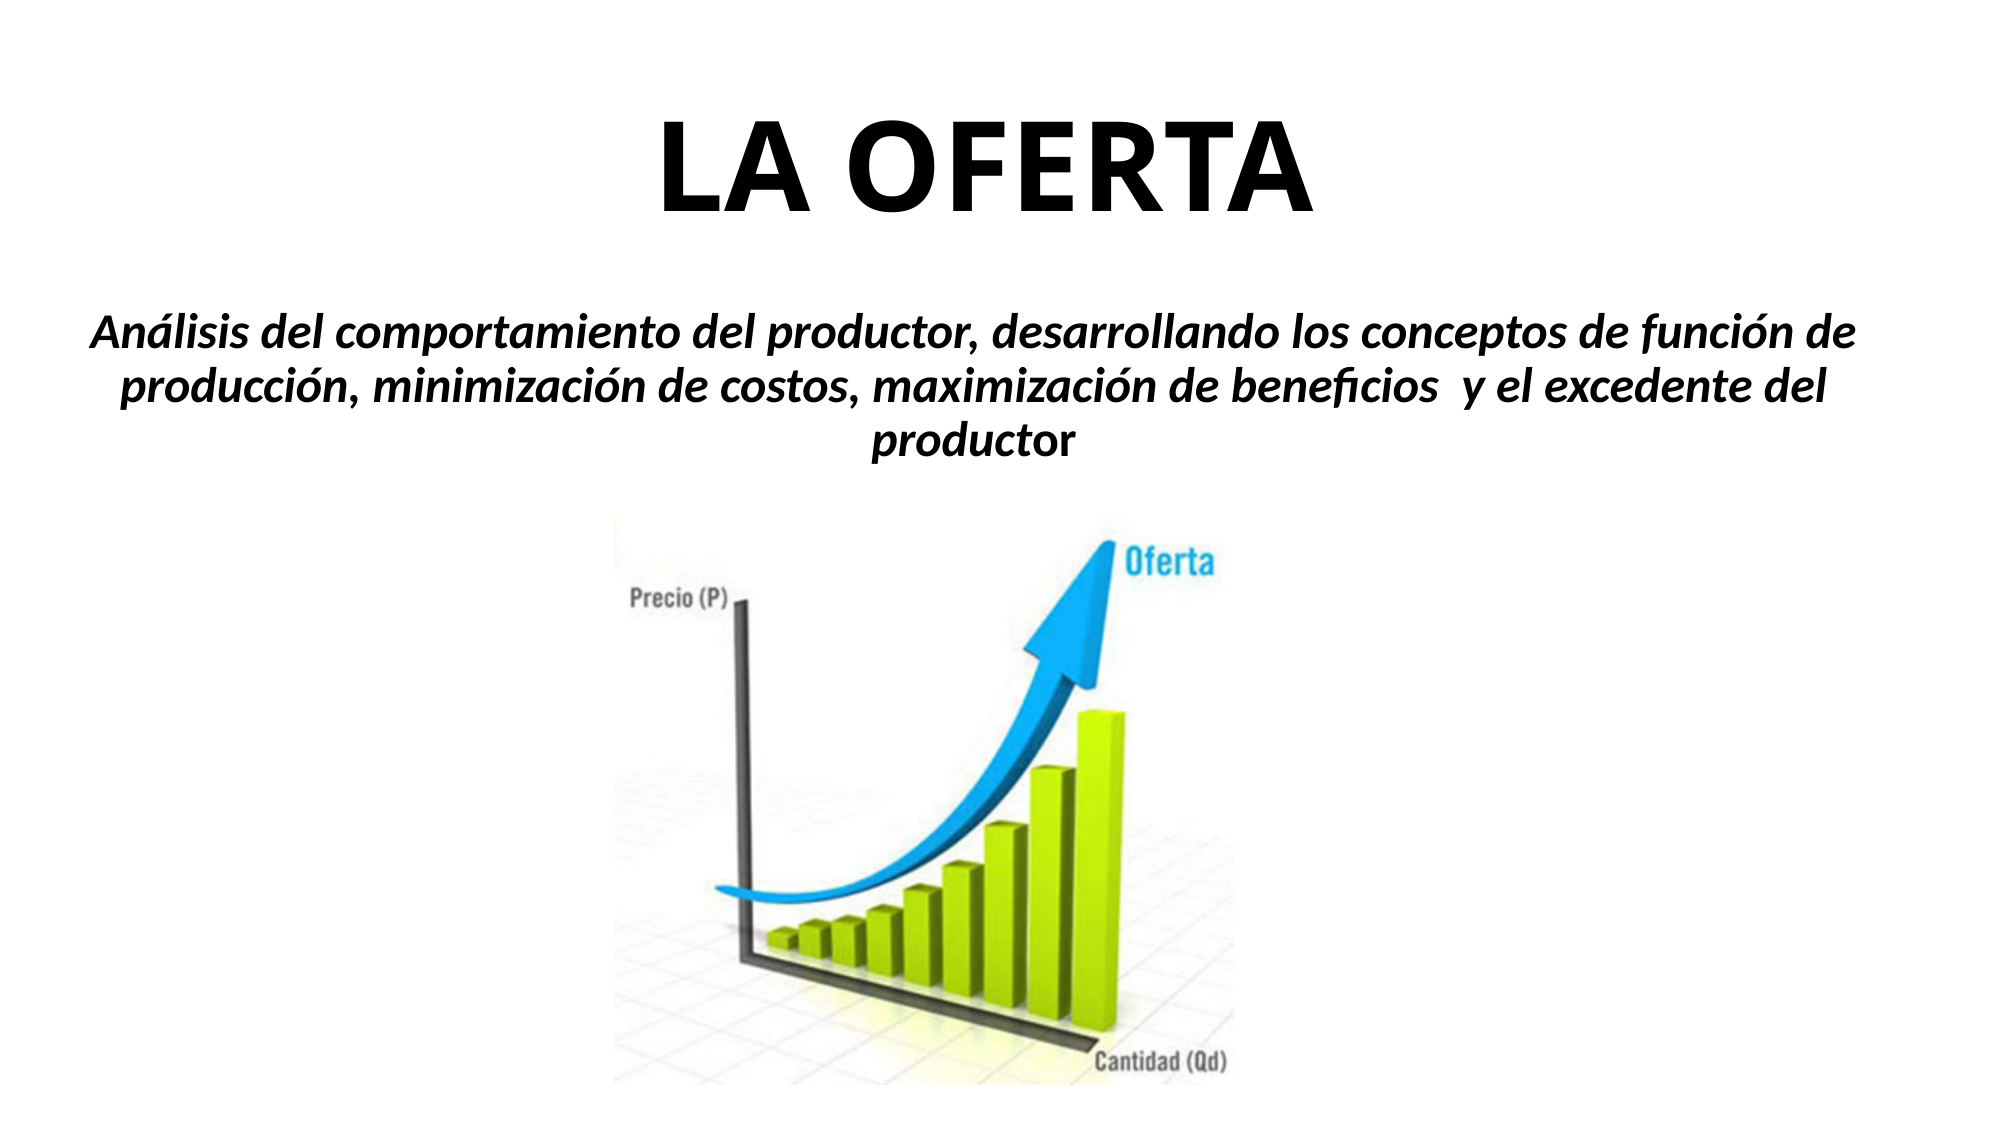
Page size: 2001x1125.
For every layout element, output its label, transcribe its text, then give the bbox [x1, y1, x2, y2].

title LA OFERTA [249, 66, 1750, 247]
subtitle Análisis del comportamiento del productor, desarrollando los conceptos de función de producción, minimización de costos, maximización de beneficios y el excedente del productor [0, 297, 1949, 515]
picture [614, 514, 1235, 1085]
